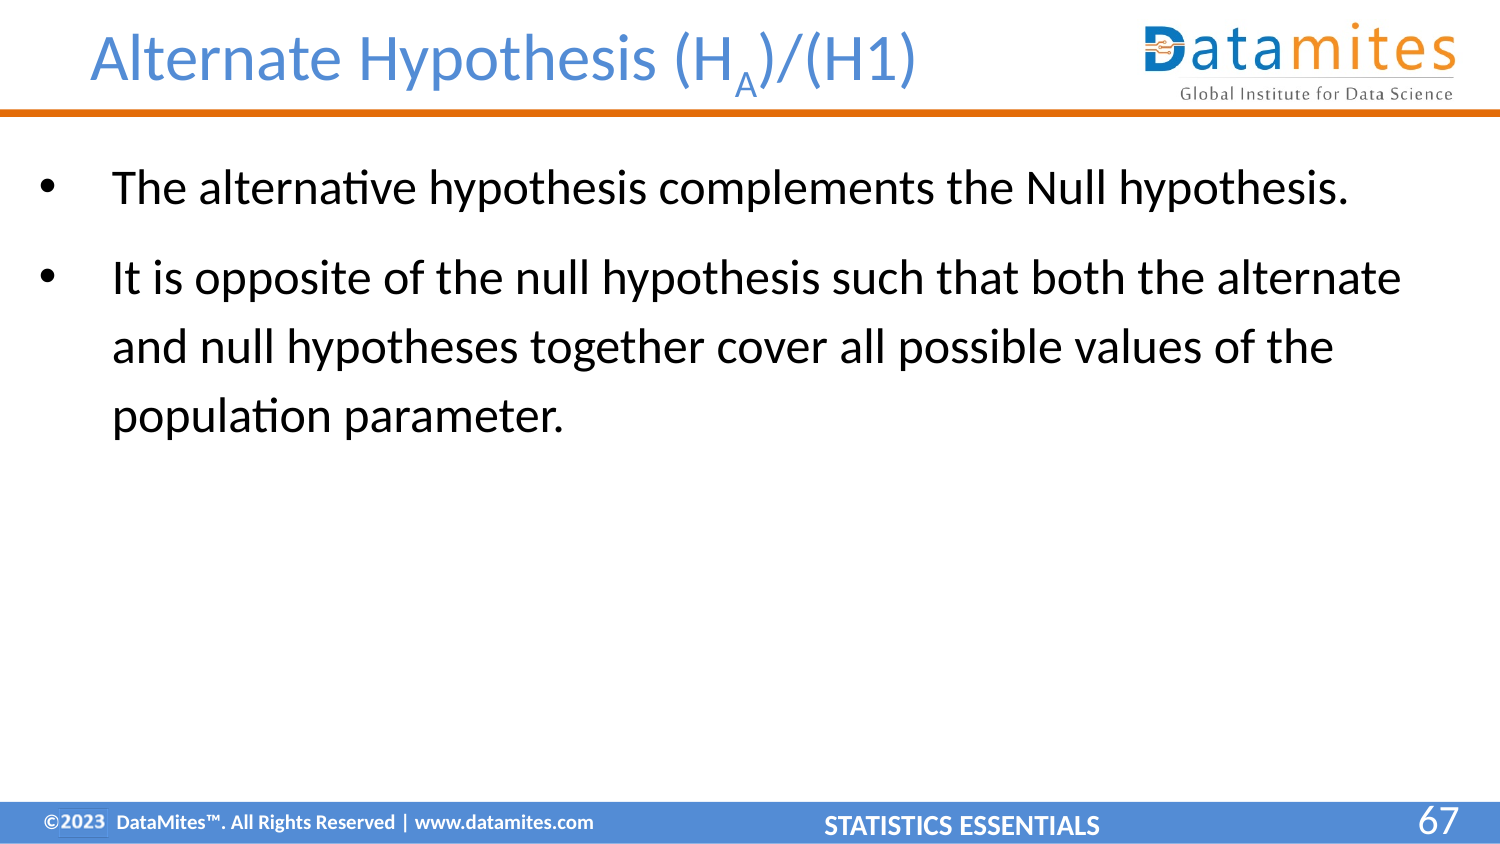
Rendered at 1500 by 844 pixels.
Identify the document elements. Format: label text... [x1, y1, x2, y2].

slide_number ‹#› [1387, 795, 1475, 841]
picture [1137, 19, 1463, 104]
list The alternative hypothesis complements the Null hypothesis. It is opposite of the null hypothesis such that both the alternate and null hypotheses together cover all possible values of the population parameter. [21, 138, 1425, 755]
footer STATISTICS ESSENTIALS [624, 798, 1300, 844]
picture [0, 801, 167, 844]
title Alternate Hypothesis (HA)/(H1) [75, 21, 1127, 98]
